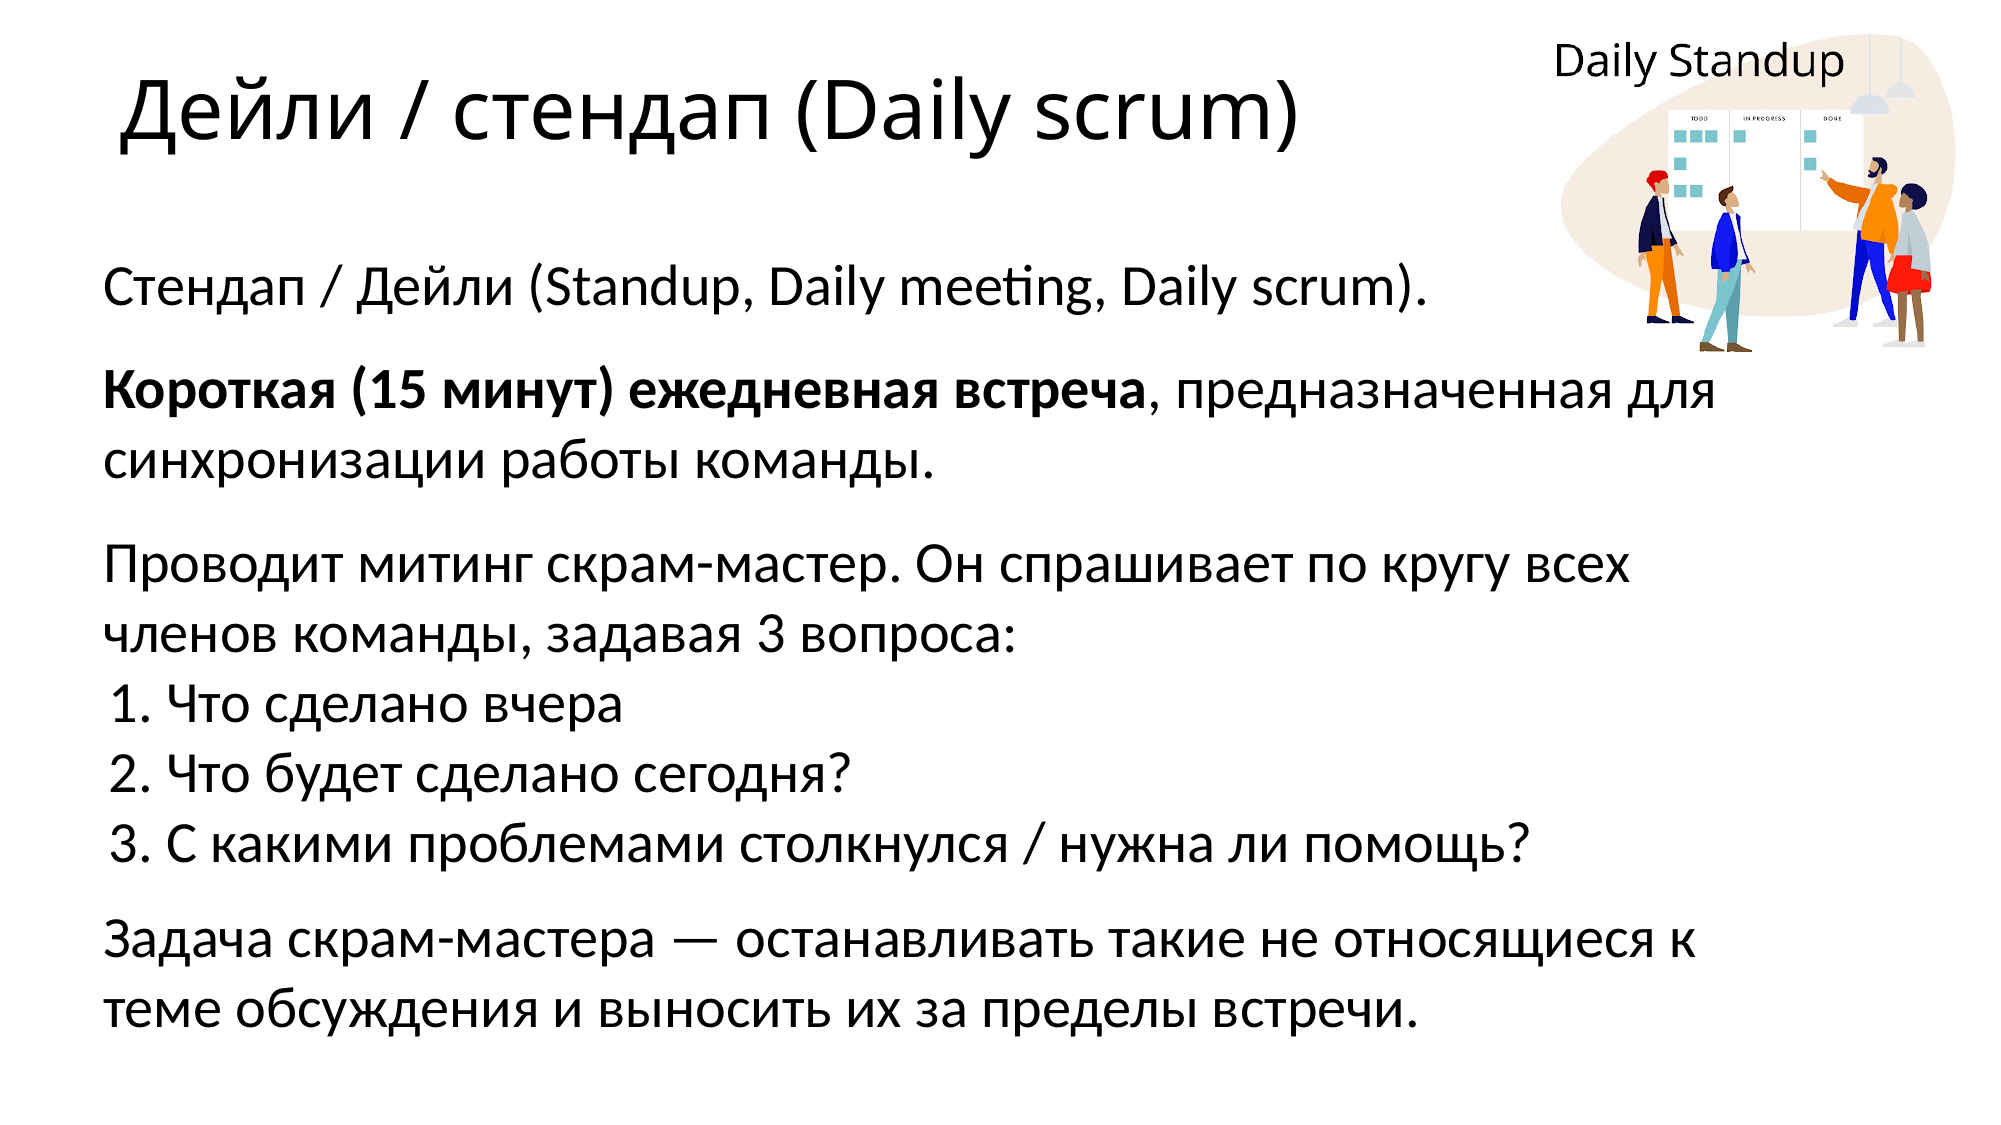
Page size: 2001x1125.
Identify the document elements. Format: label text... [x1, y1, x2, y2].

picture [1528, 0, 2000, 378]
list Стендап / Дейли (Standup, Daily meeting, Daily scrum). Короткая (15 минут) ежедневная встреча, предназначенная для синхронизации работы команды. Проводит митинг скрам-мастер. Он спрашивает по кругу всех членов команды, задавая 3 вопроса: 1. Что сделано вчера 2. Что будет сделано сегодня? 3. С какими проблемами столкнулся / нужна ли помощь? Задача скрам-мастера — останавливать такие не относящиеся к теме обсуждения и выносить их за пределы встречи. [88, 239, 1814, 1069]
title Дейли / стендап (Daily scrum) [105, 59, 1320, 166]
